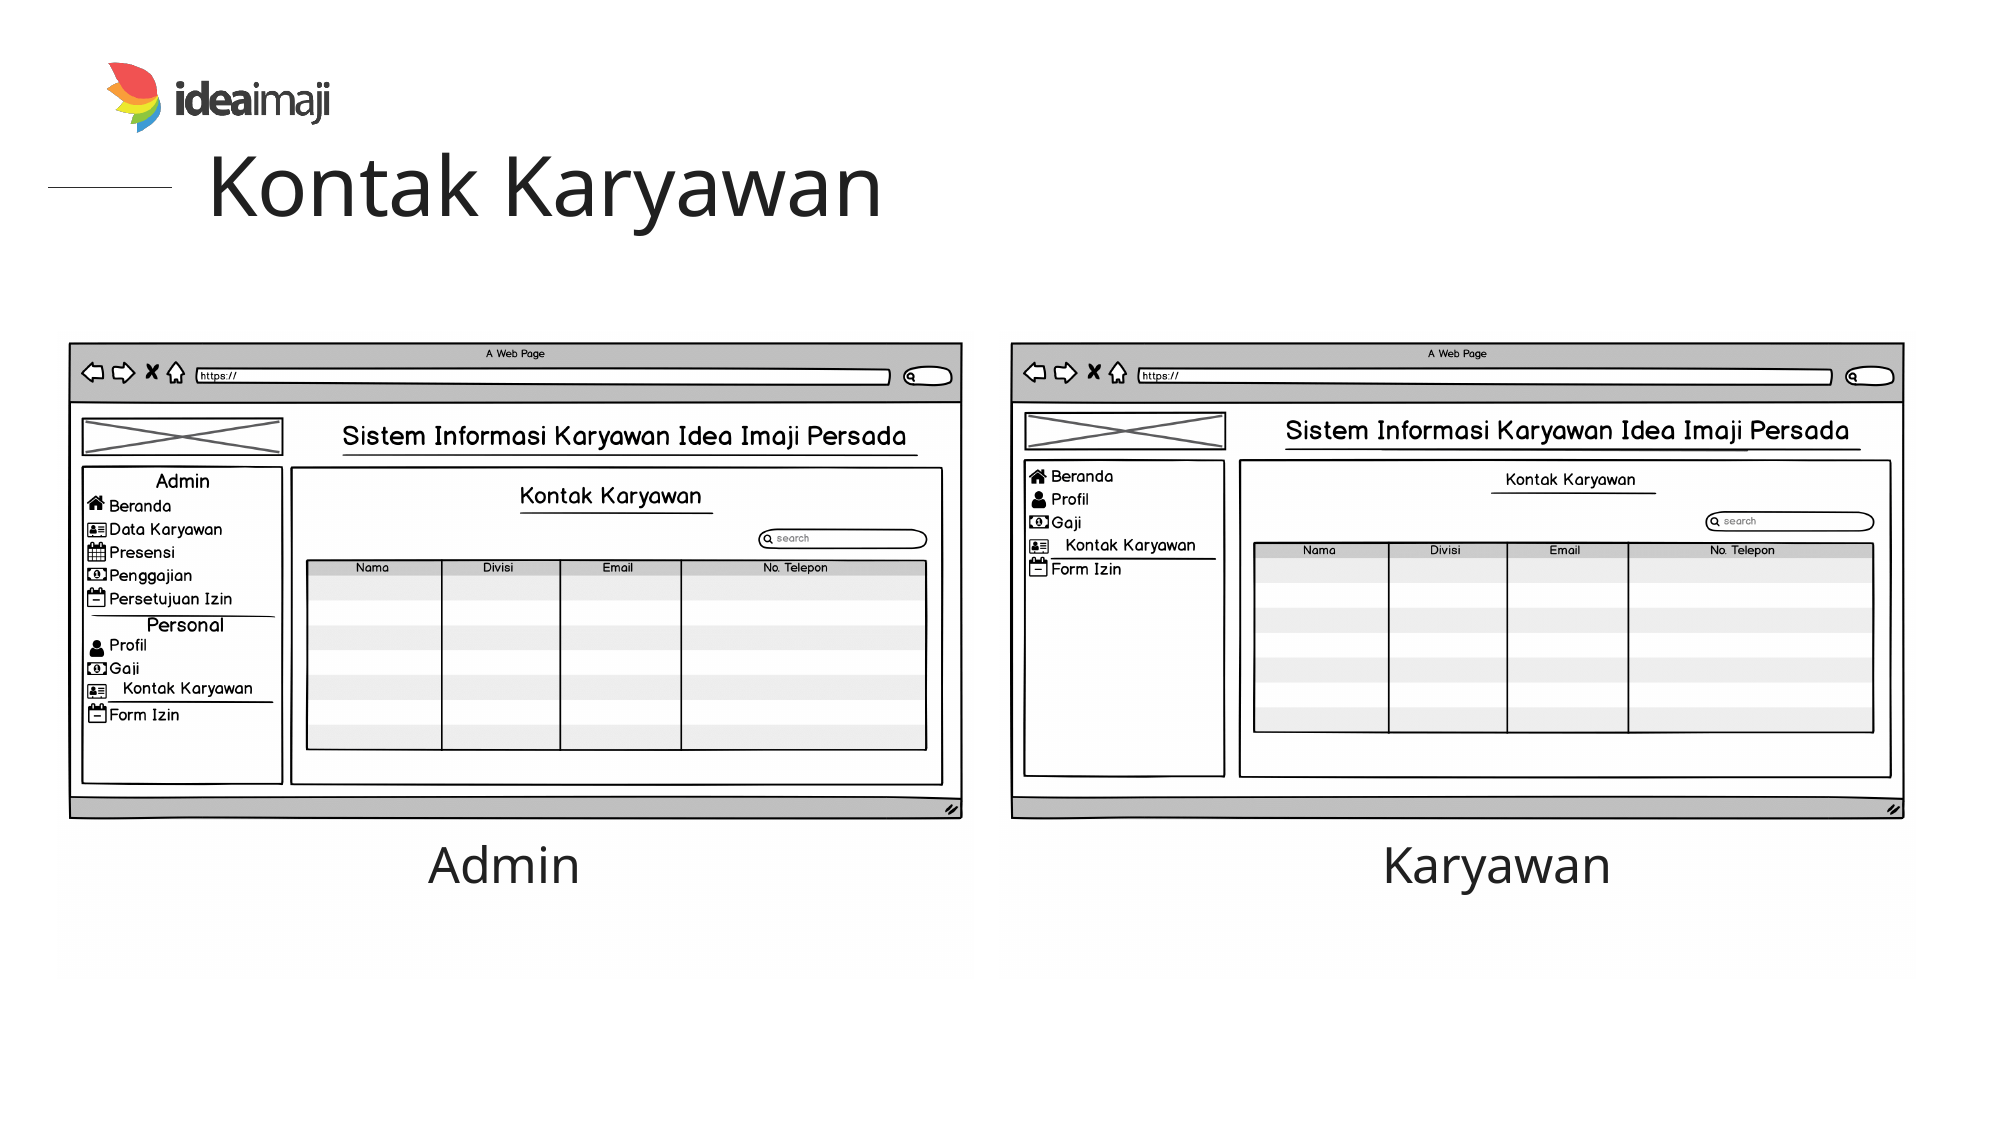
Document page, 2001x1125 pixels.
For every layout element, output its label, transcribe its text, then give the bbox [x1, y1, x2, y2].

title Kontak Karyawan [204, 87, 1063, 278]
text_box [102, 55, 336, 141]
picture [999, 331, 1916, 979]
picture [57, 331, 974, 979]
